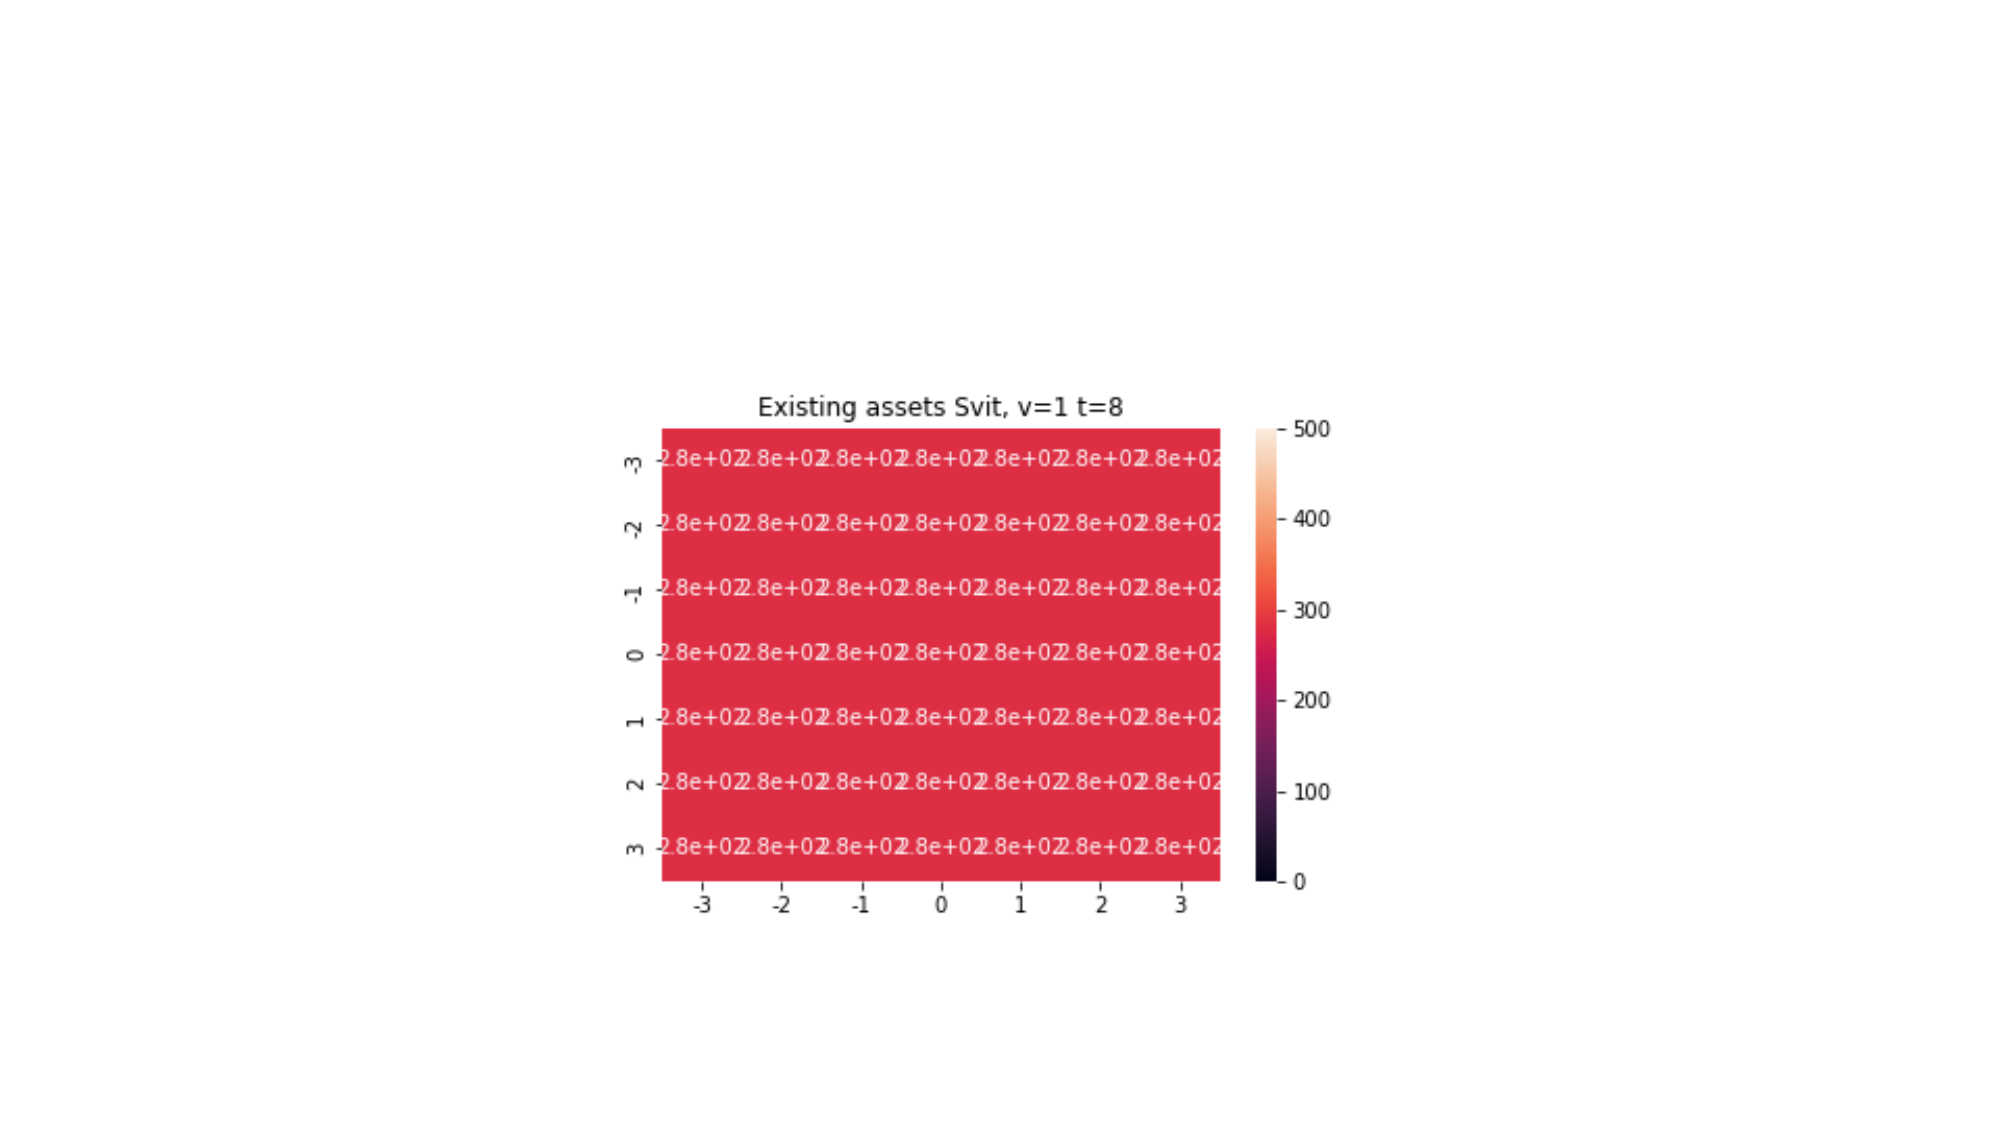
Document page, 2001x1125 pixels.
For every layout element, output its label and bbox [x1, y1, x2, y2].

list [549, 356, 1450, 957]
